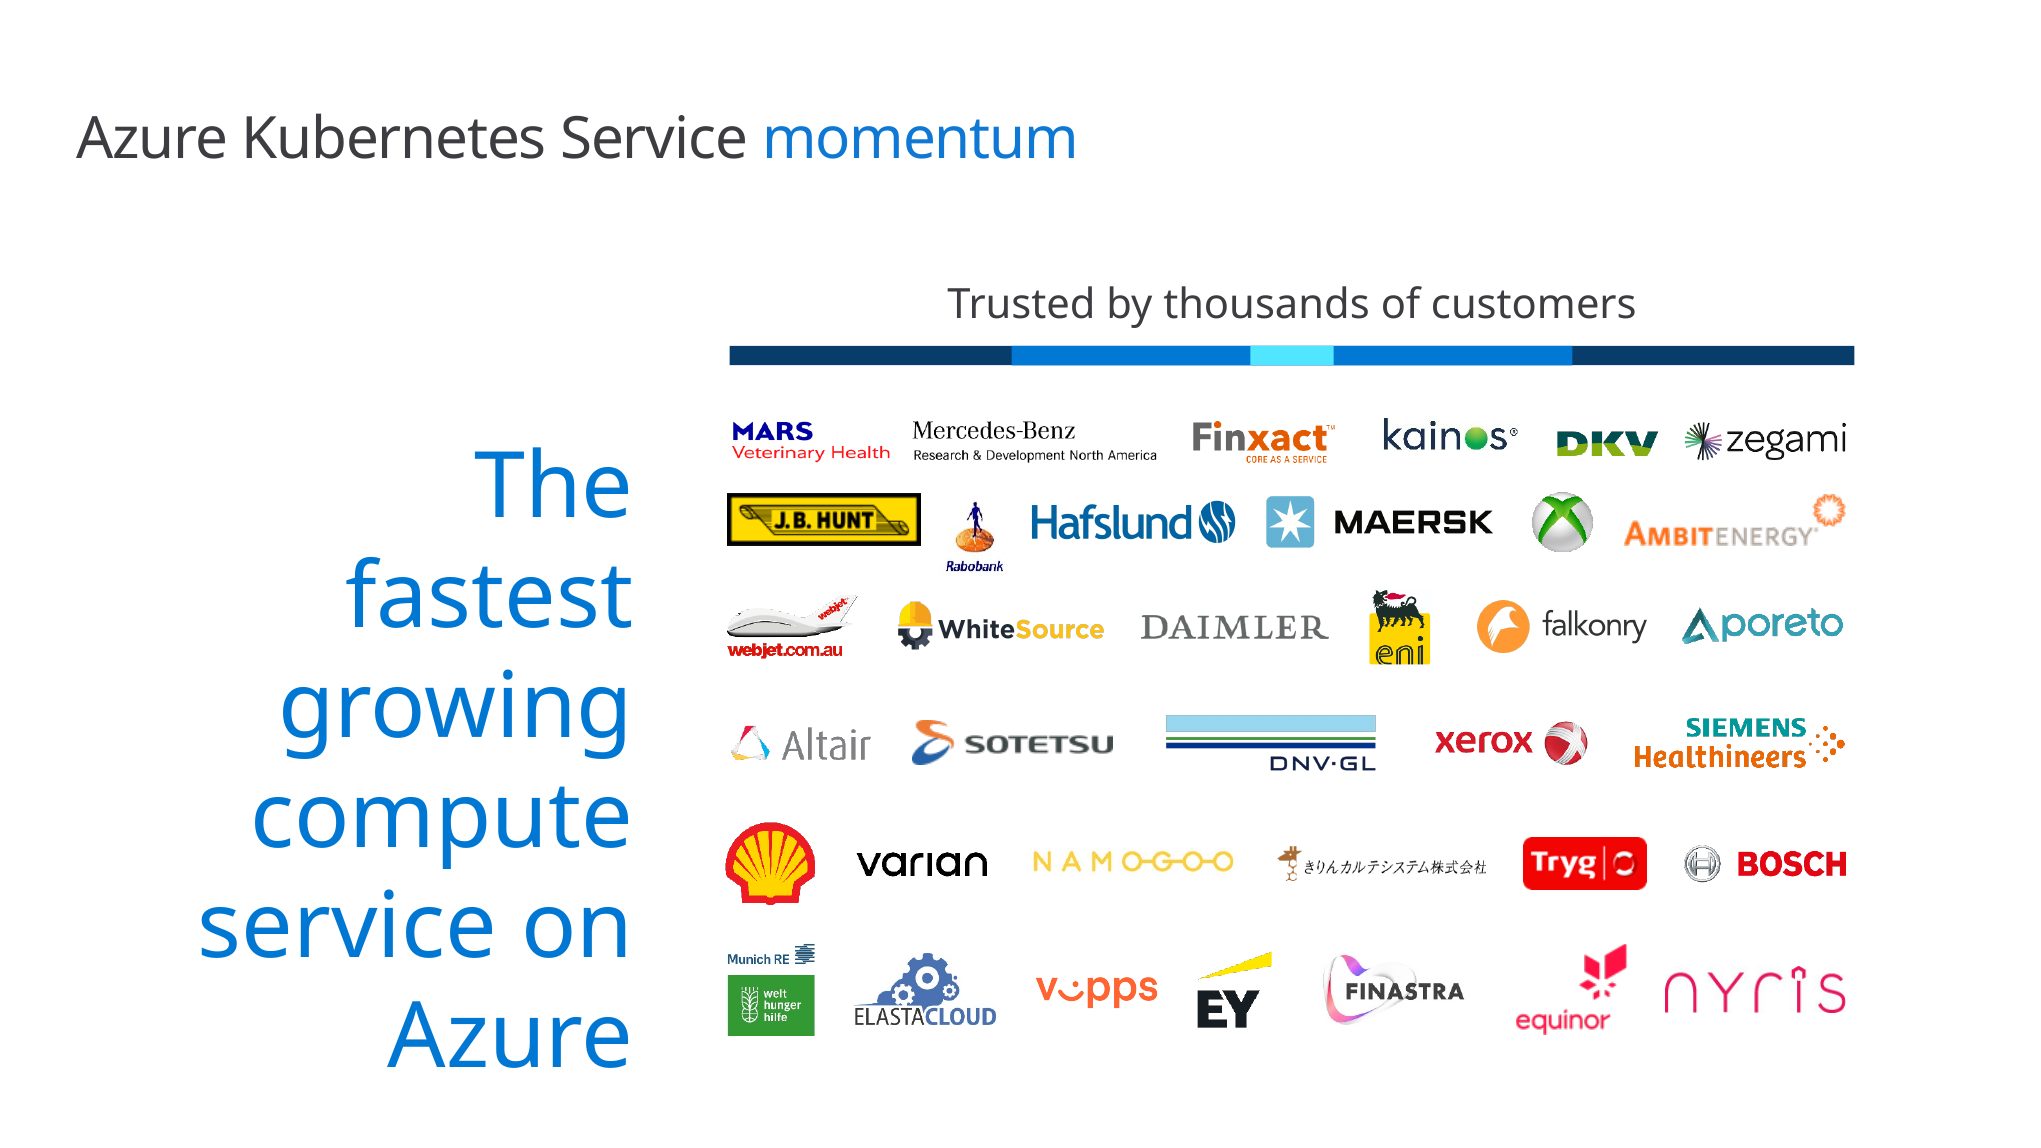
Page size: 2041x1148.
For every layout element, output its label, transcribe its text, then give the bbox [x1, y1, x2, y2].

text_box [729, 345, 1855, 366]
text_box The fastest growing compute service on Azure [160, 418, 649, 1093]
title Azure Kubernetes Service momentum [76, 103, 2012, 172]
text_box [723, 417, 1855, 1036]
text_box Trusted by thousands of customers [872, 269, 1712, 335]
